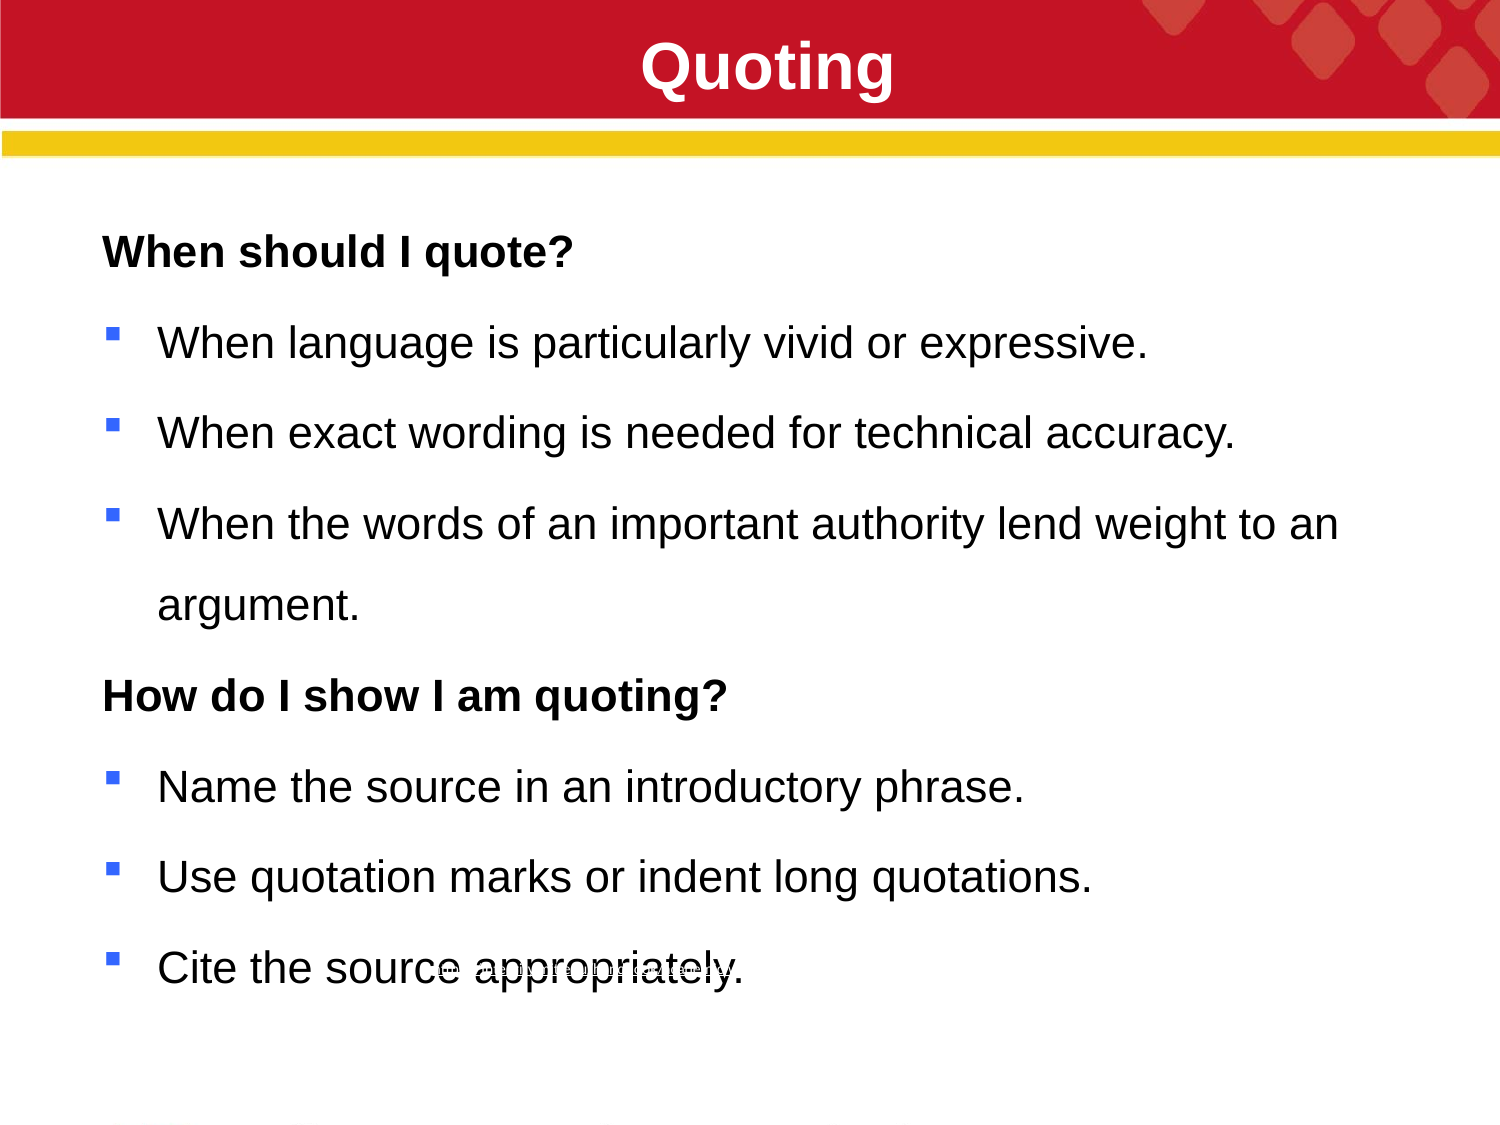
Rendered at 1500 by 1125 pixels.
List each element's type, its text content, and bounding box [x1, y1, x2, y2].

title Quoting [75, 12, 1463, 113]
text_box https://integrity.mit.edu/handbook/academic-writing/incorporating-words-and-ideas-others [417, 945, 1068, 985]
picture [0, 0, 1500, 1125]
list When should I quote? When language is particularly vivid or expressive. When exact wording is needed for technical accuracy. When the words of an important authority lend weight to an argument. How do I show I am quoting? Name the source in an introductory phrase. Use quotation marks or indent long quotations. Cite the source appropriately. [87, 187, 1425, 1005]
